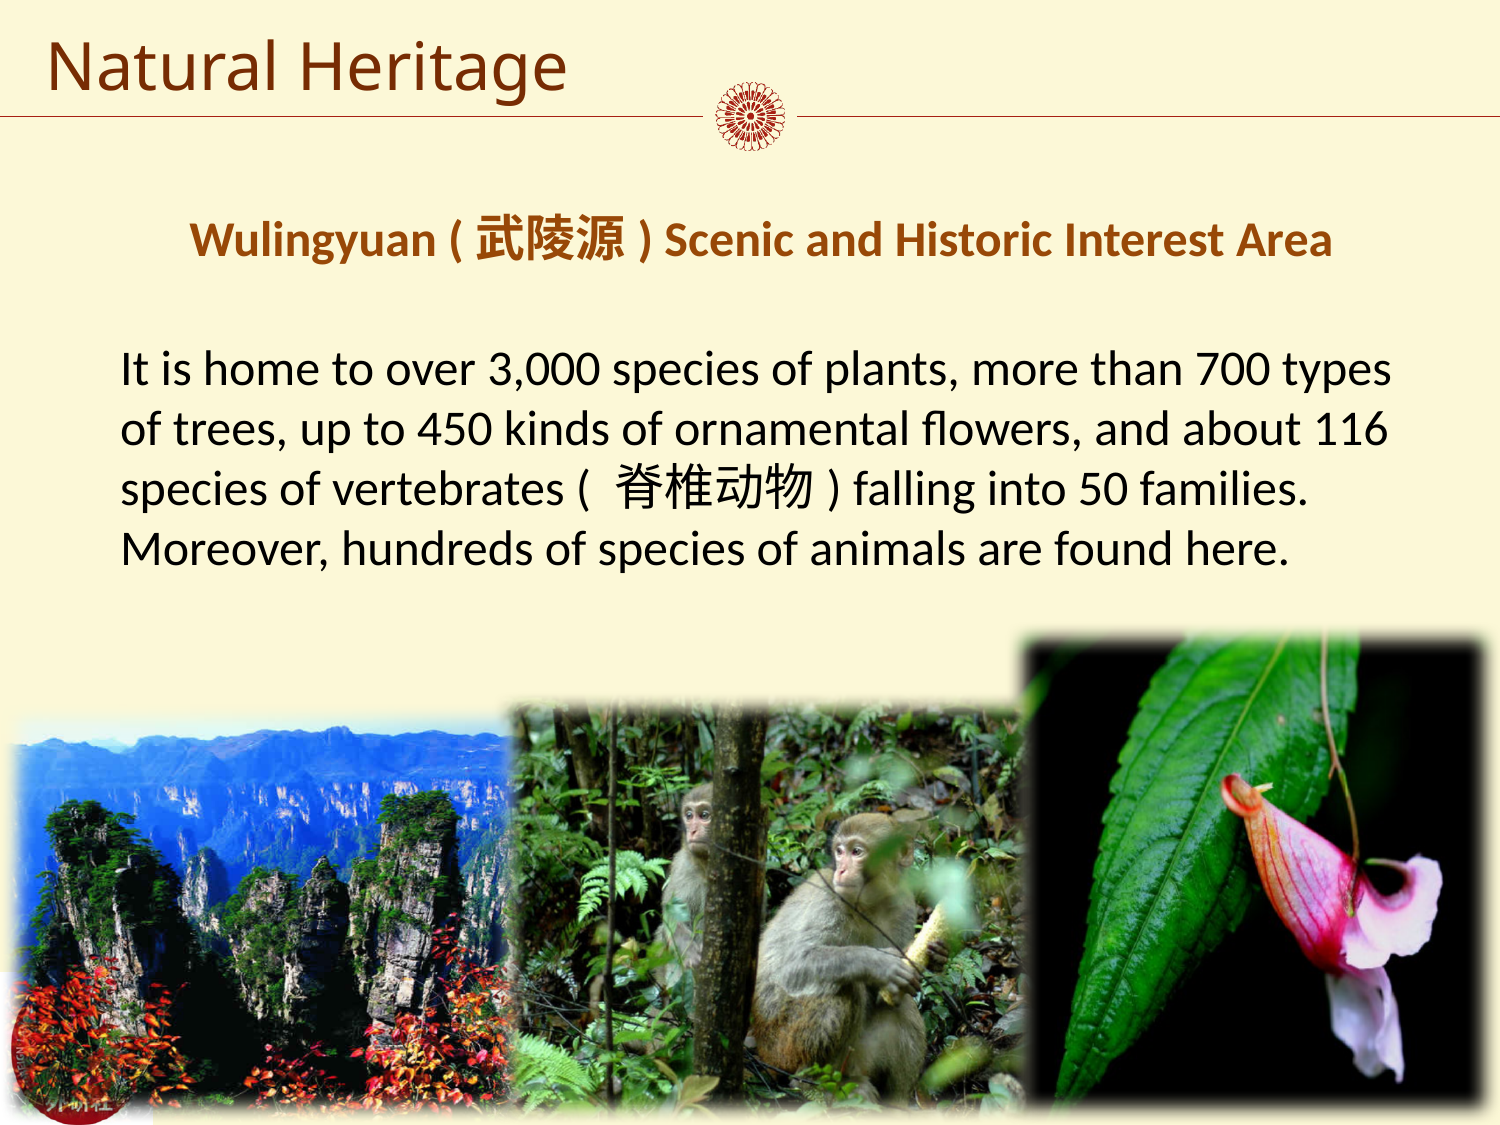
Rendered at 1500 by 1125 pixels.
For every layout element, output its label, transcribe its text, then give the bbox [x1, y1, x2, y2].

text_box Natural Heritage [0, 0, 633, 111]
text_box Wulingyuan (武陵源) Scenic and Historic Interest Area [70, 199, 1454, 293]
picture [0, 620, 1500, 1125]
list It is home to over 3,000 species of plants, more than 700 types of trees, up to 450 kinds of ornamental flowers, and about 116 species of vertebrates ( 脊椎动物) falling into 50 families. Moreover, hundreds of species of animals are found here. [105, 328, 1456, 701]
picture [715, 82, 785, 151]
